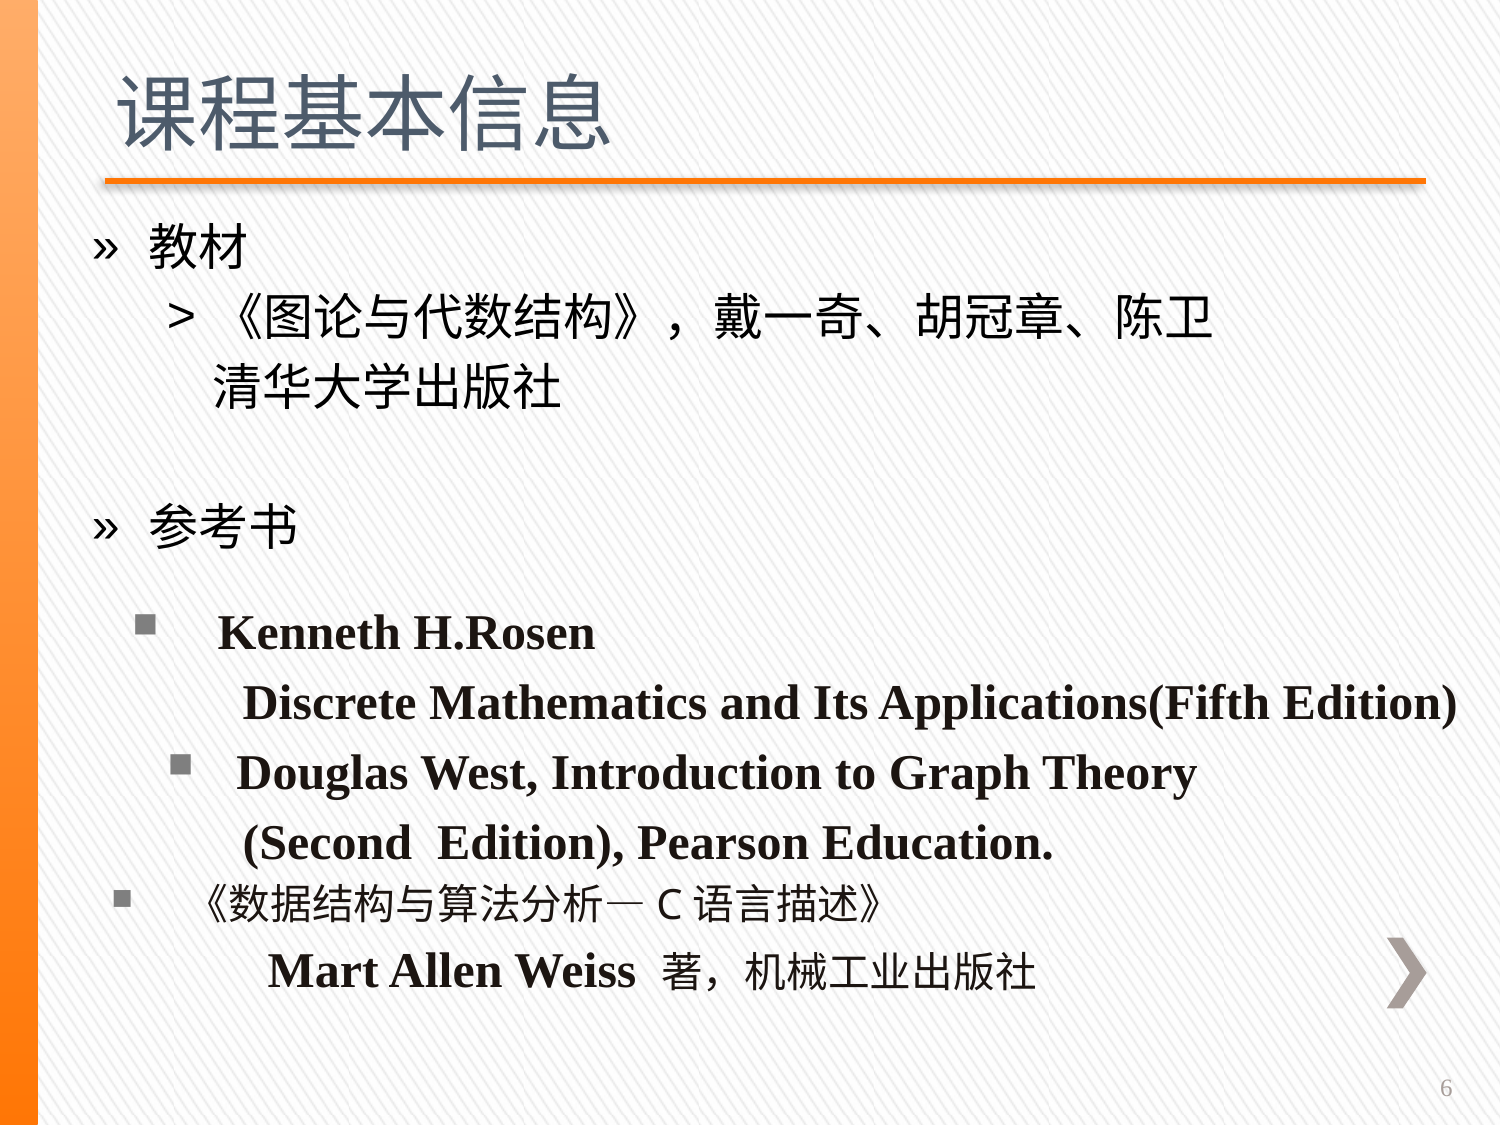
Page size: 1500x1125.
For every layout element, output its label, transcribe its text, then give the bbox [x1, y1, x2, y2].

title 课程基本信息 [99, 0, 1422, 170]
text_box Kenneth H.Rosen Discrete Mathematics and Its Applications(Fifth Edition) Douglas West, Introduction to Graph Theory (Second Edition), Pearson Education. 《数据结构与算法分析—C语言描述》 Mart Allen Weiss 著，机械工业出版社 [77, 591, 1474, 1005]
text_box [0, 281, 37, 285]
slide_number 6 [1425, 1056, 1488, 1117]
list 教材 《图论与代数结构》，戴一奇、胡冠章、陈卫 清华大学出版社 参考书 [76, 208, 1427, 1012]
